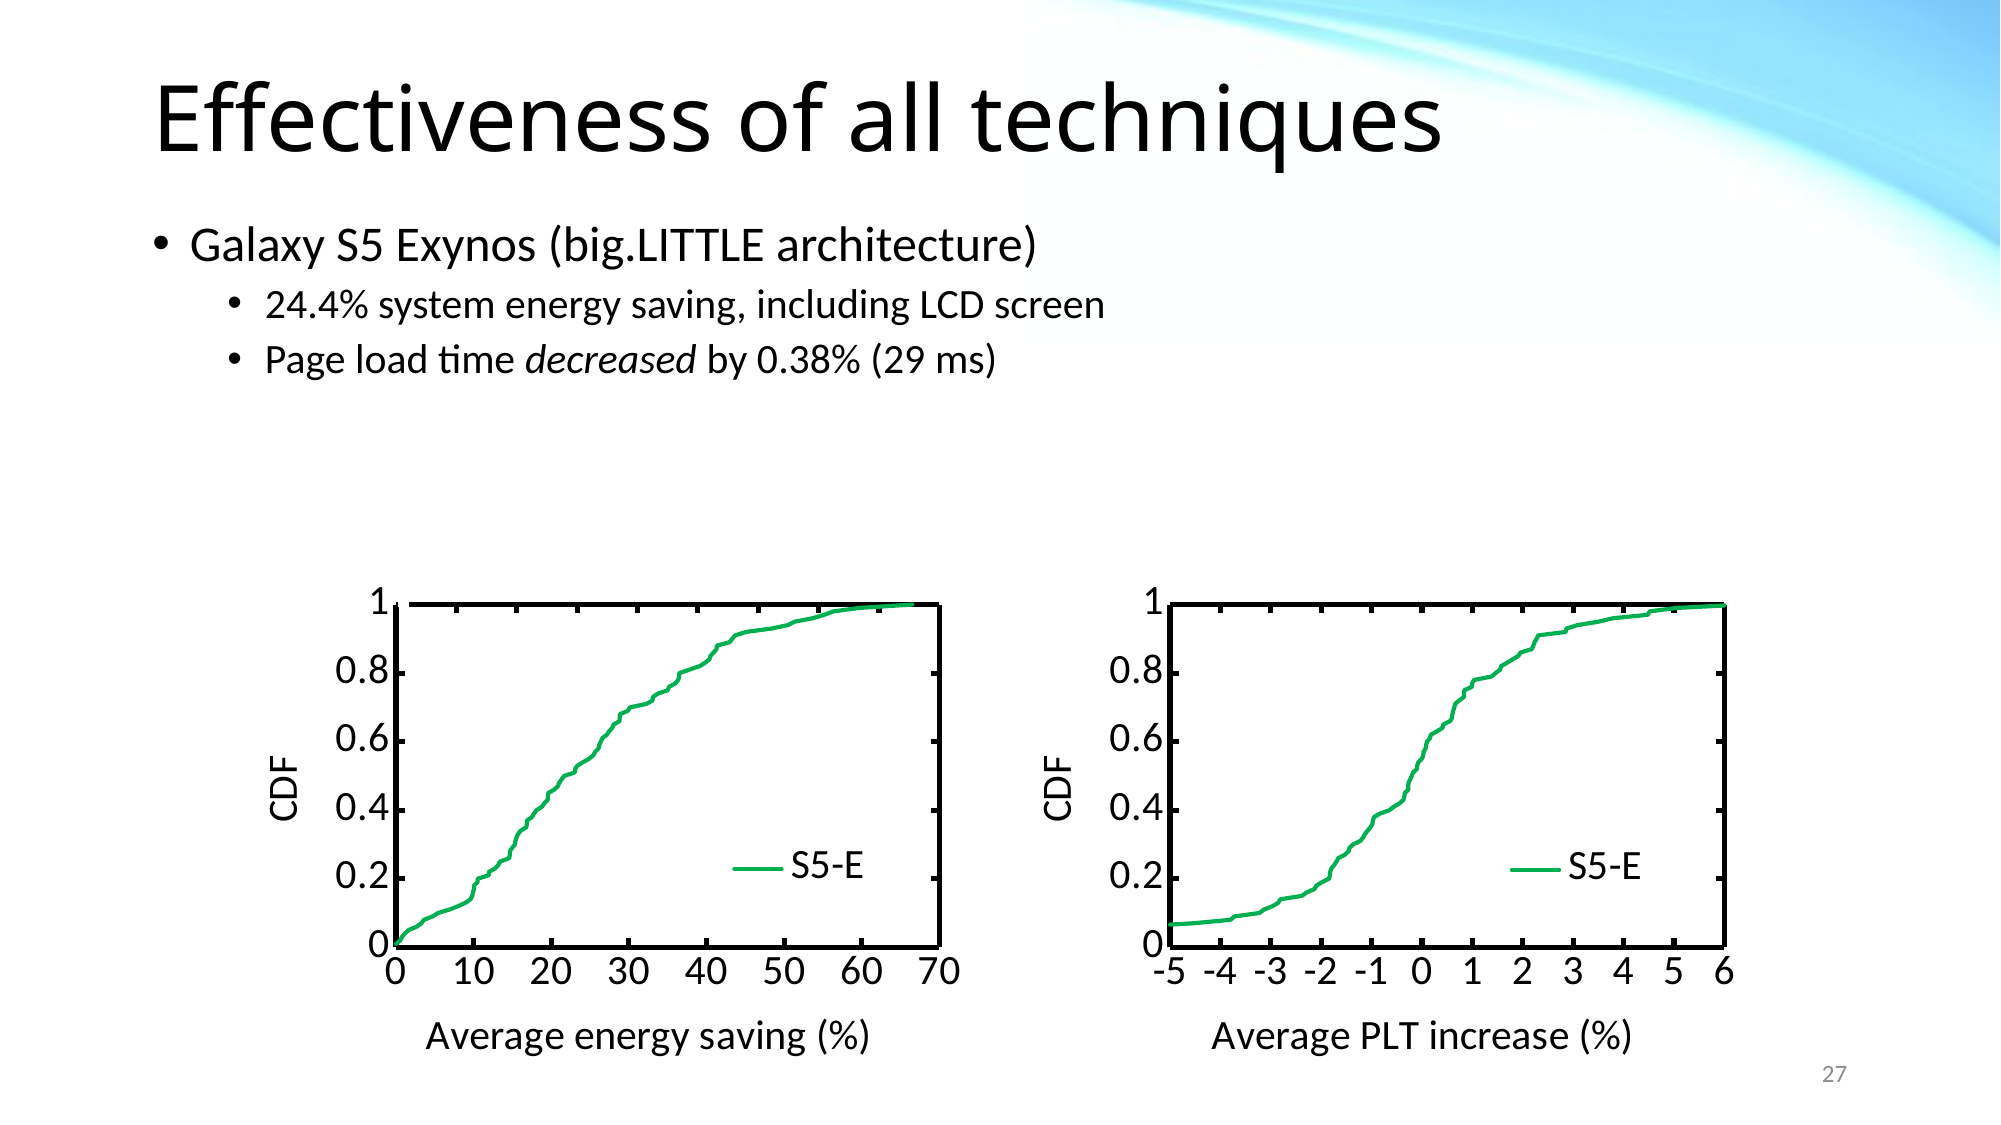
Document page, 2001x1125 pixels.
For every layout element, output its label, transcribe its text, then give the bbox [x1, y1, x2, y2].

picture [1027, 0, 2000, 347]
title Effectiveness of all techniques [137, 49, 1863, 194]
list Galaxy S5 Exynos (big.LITTLE architecture) 24.4% system energy saving, including LCD screen Page load time decreased by 0.38% (29 ms) [137, 210, 1863, 1014]
chart [226, 572, 977, 1098]
chart [1000, 572, 1751, 1098]
slide_number 27 [1412, 1042, 1863, 1103]
